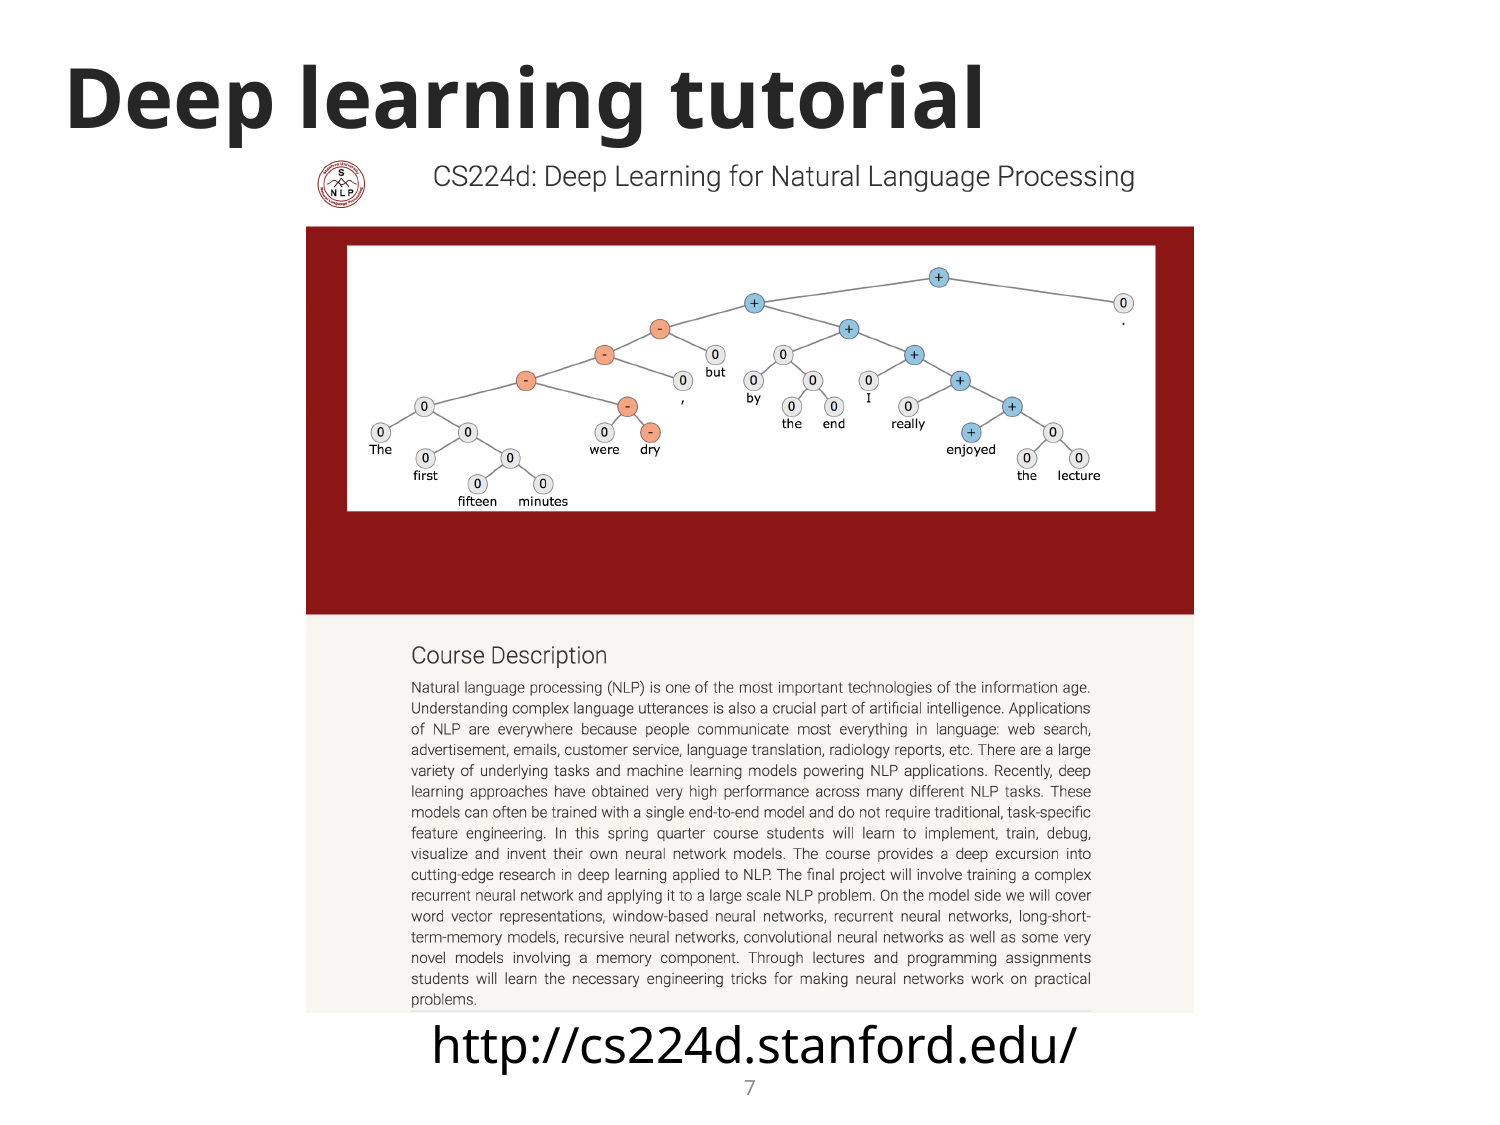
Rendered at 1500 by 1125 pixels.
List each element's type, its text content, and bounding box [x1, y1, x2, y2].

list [306, 148, 1194, 1013]
text_box http://cs224d.stanford.edu/ [416, 1021, 1094, 1082]
slide_number 7 [575, 1082, 925, 1119]
title Deep learning tutorial [48, 41, 1456, 149]
